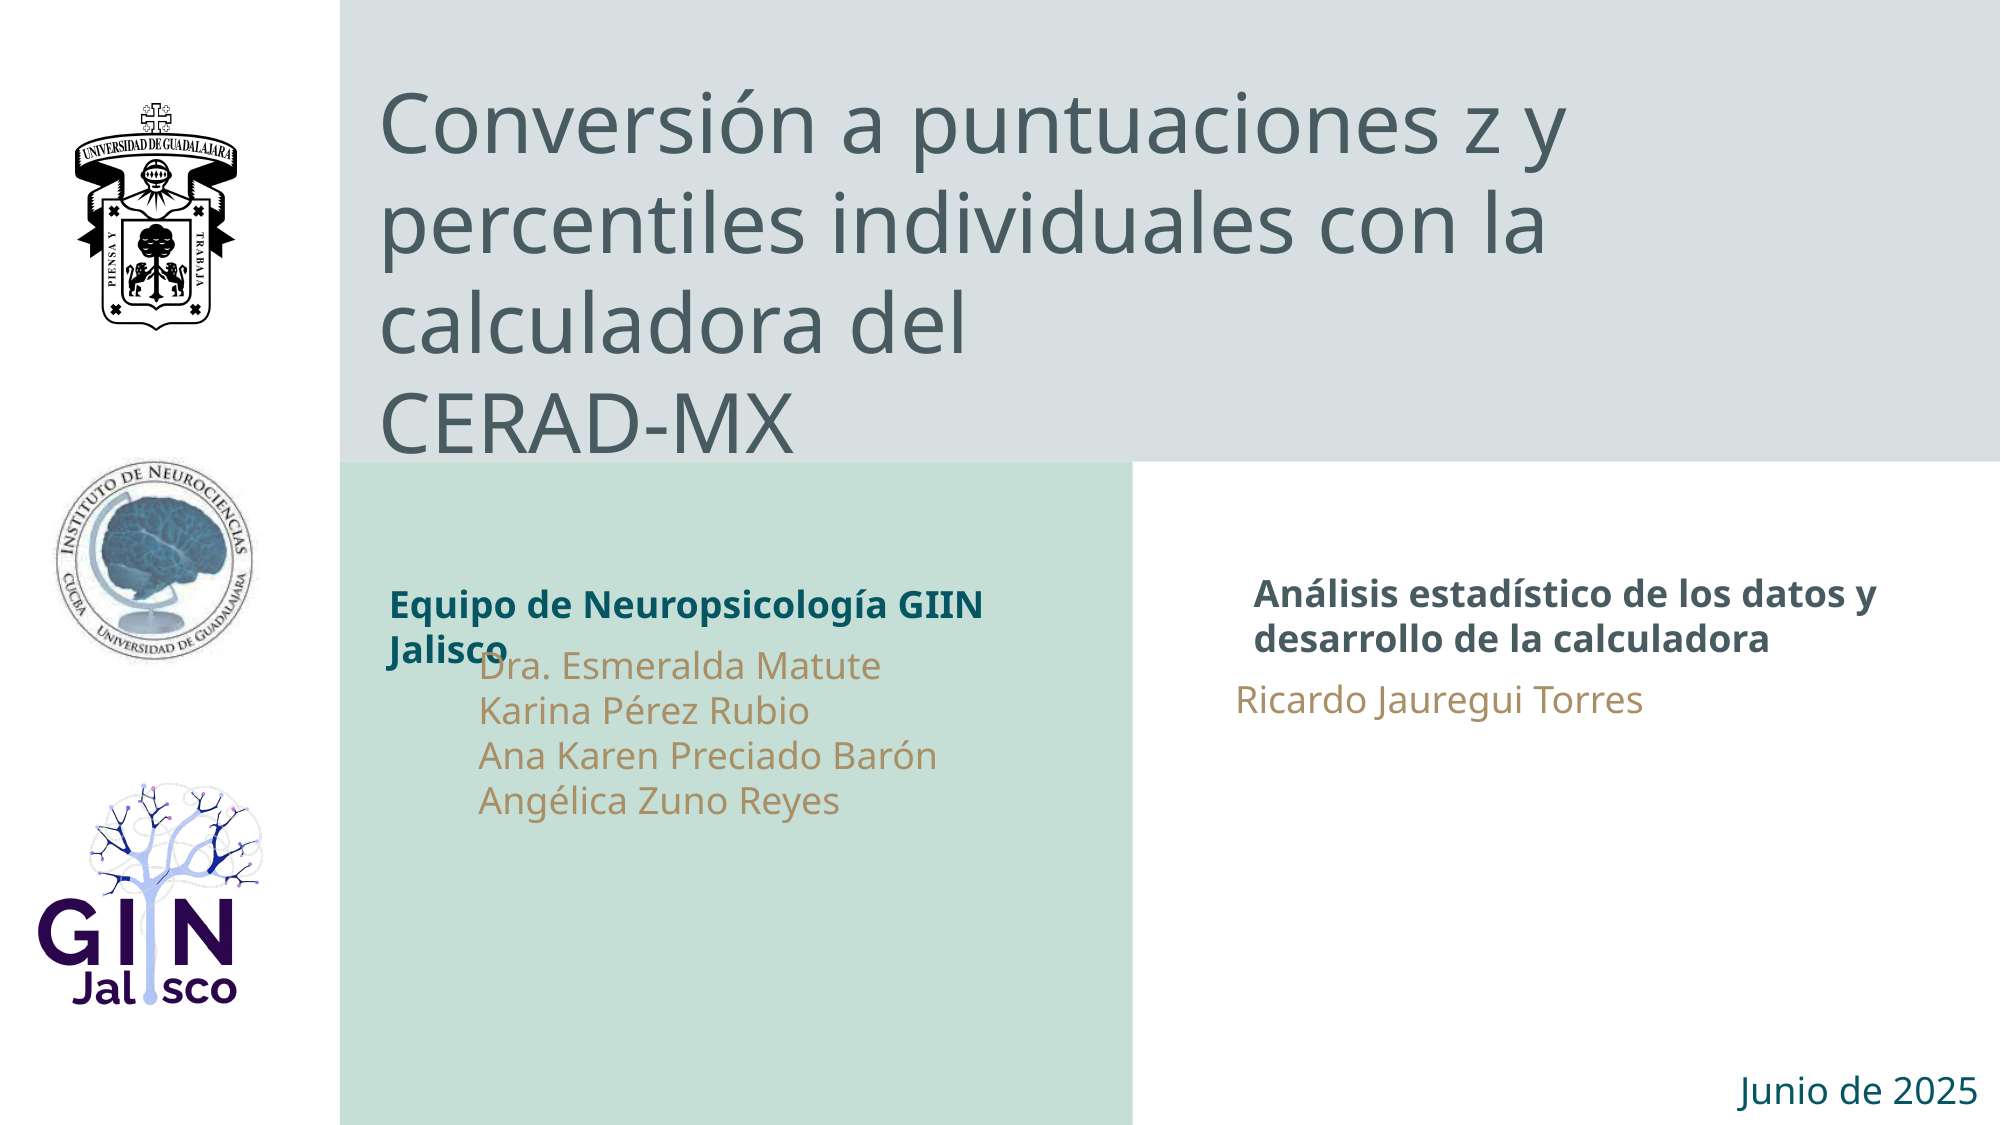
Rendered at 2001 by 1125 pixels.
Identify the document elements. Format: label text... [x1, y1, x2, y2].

text_box Análisis estadístico de los datos y desarrollo de la calculadora [1238, 562, 2000, 668]
picture [24, 778, 269, 1023]
text_box Ricardo Jauregui Torres [1220, 668, 1659, 729]
text_box Conversión a puntuaciones z y percentiles individuales con la calculadora del CERAD-MX [363, 62, 1902, 478]
text_box Junio de 2025 [1725, 1059, 1994, 1120]
text_box [339, 0, 2000, 463]
text_box Equipo de Neuropsicología GIIN Jalisco [374, 574, 1114, 679]
text_box [339, 463, 1134, 1125]
picture [25, 430, 284, 696]
picture [74, 103, 237, 331]
text_box Dra. Esmeralda Matute Karina Pérez Rubio Ana Karen Preciado Barón Angélica Zuno Reyes [463, 634, 954, 920]
